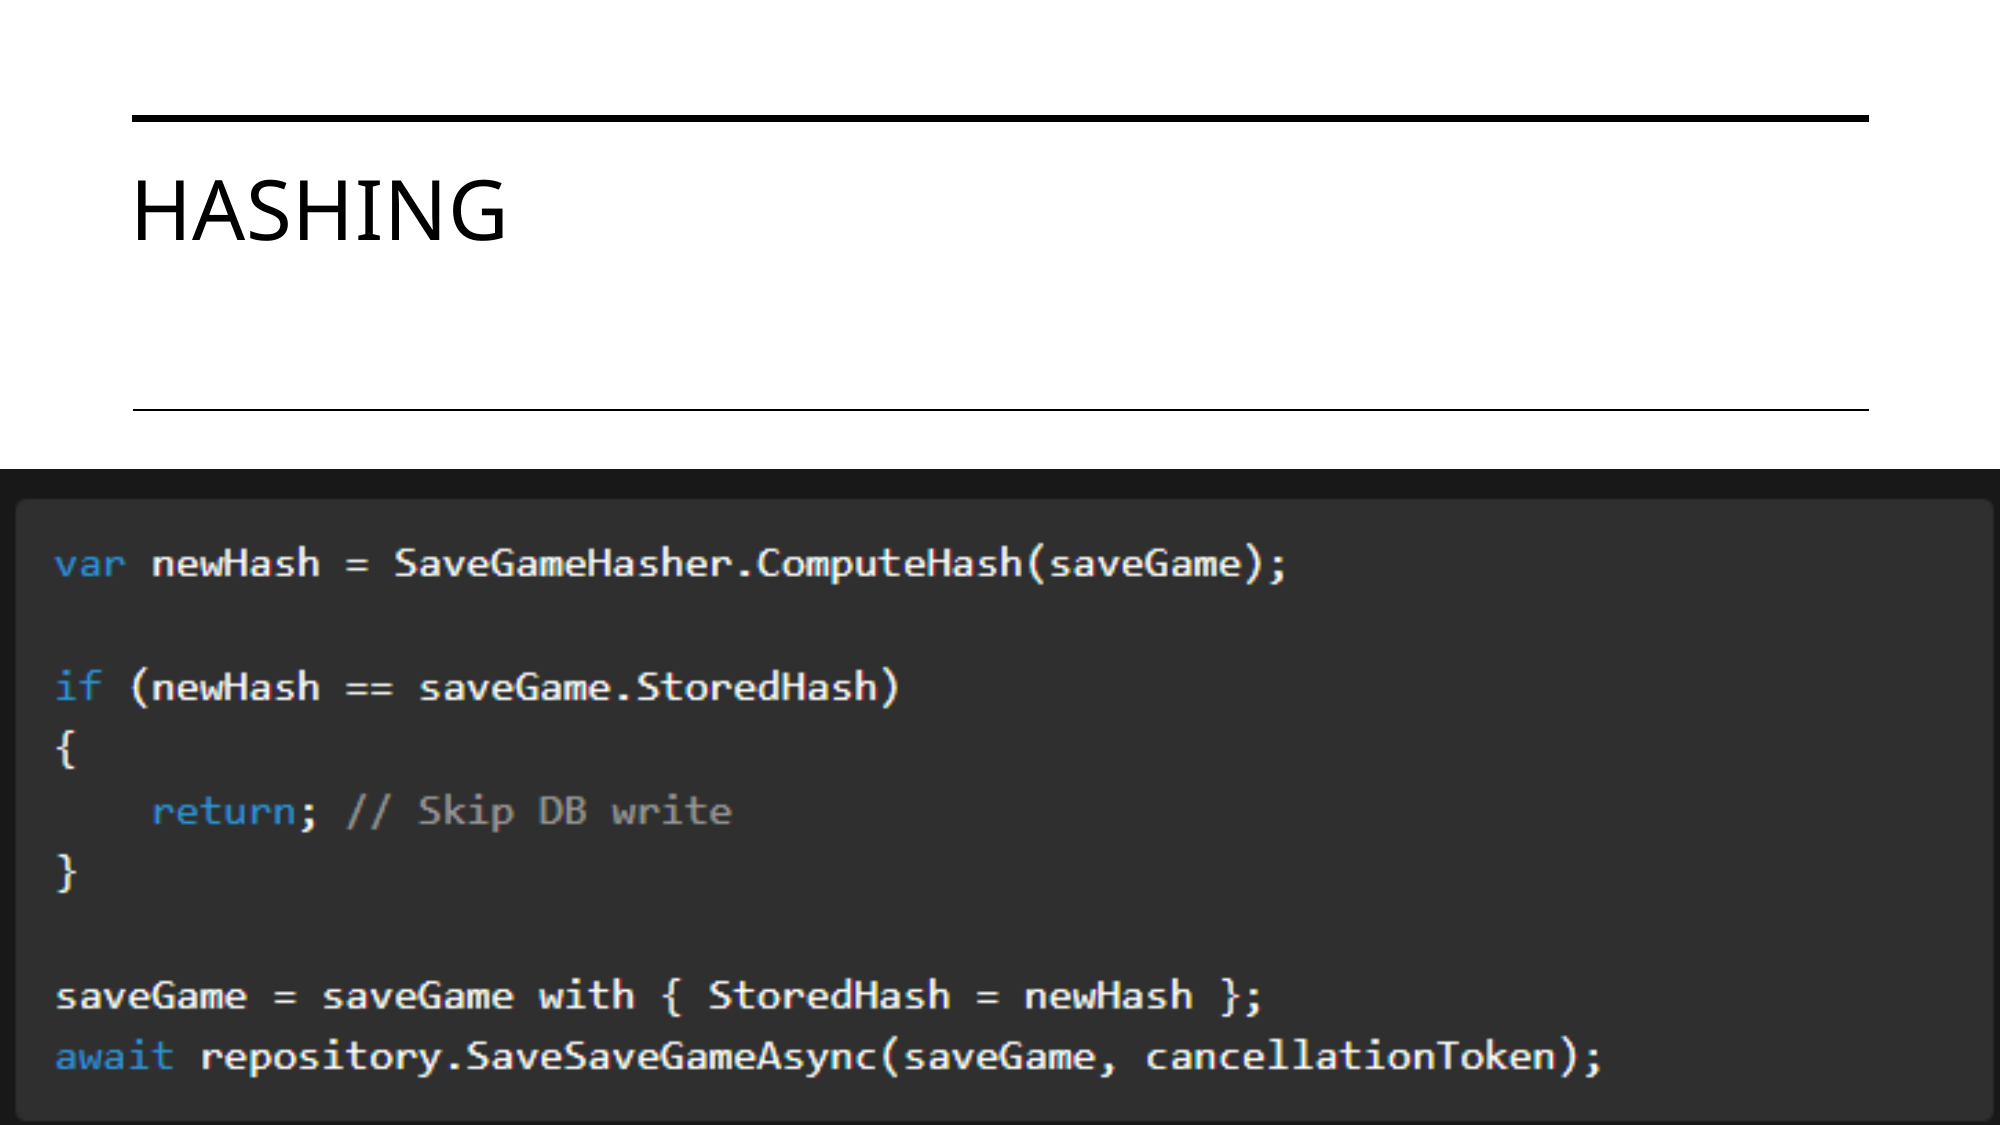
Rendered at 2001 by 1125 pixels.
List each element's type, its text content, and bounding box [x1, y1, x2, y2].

picture [0, 469, 2000, 1125]
text_box [0, 0, 2000, 469]
title Hashing [115, 149, 683, 390]
